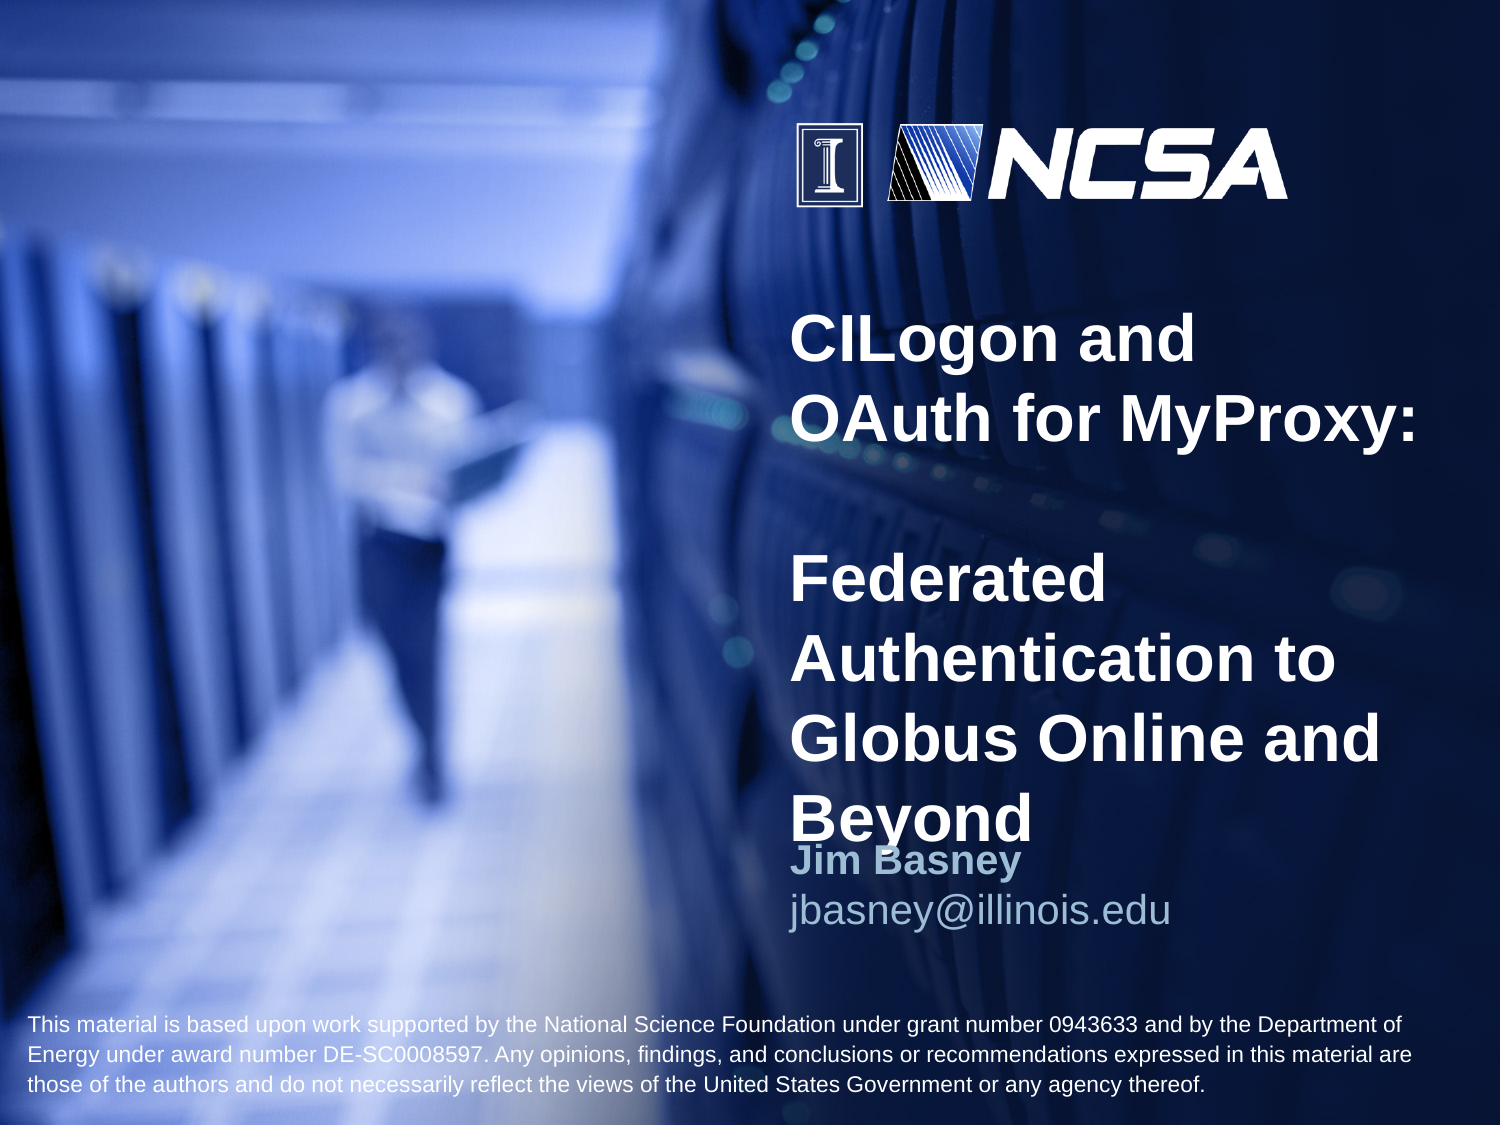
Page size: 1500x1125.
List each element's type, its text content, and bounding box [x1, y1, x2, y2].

text_box This material is based upon work supported by the National Science Foundation under grant number 0943633 and by the Department of Energy under award number DE-SC0008597. Any opinions, findings, and conclusions or recommendations expressed in this material are those of the authors and do not necessarily reflect the views of the United States Government or any agency thereof. [12, 999, 1488, 1125]
picture [0, 0, 1500, 1125]
subtitle Jim Basney jbasney@illinois.edu [774, 824, 1451, 976]
title CILogon and OAuth for MyProxy: Federated Authentication to Globus Online and Beyond [774, 287, 1451, 801]
